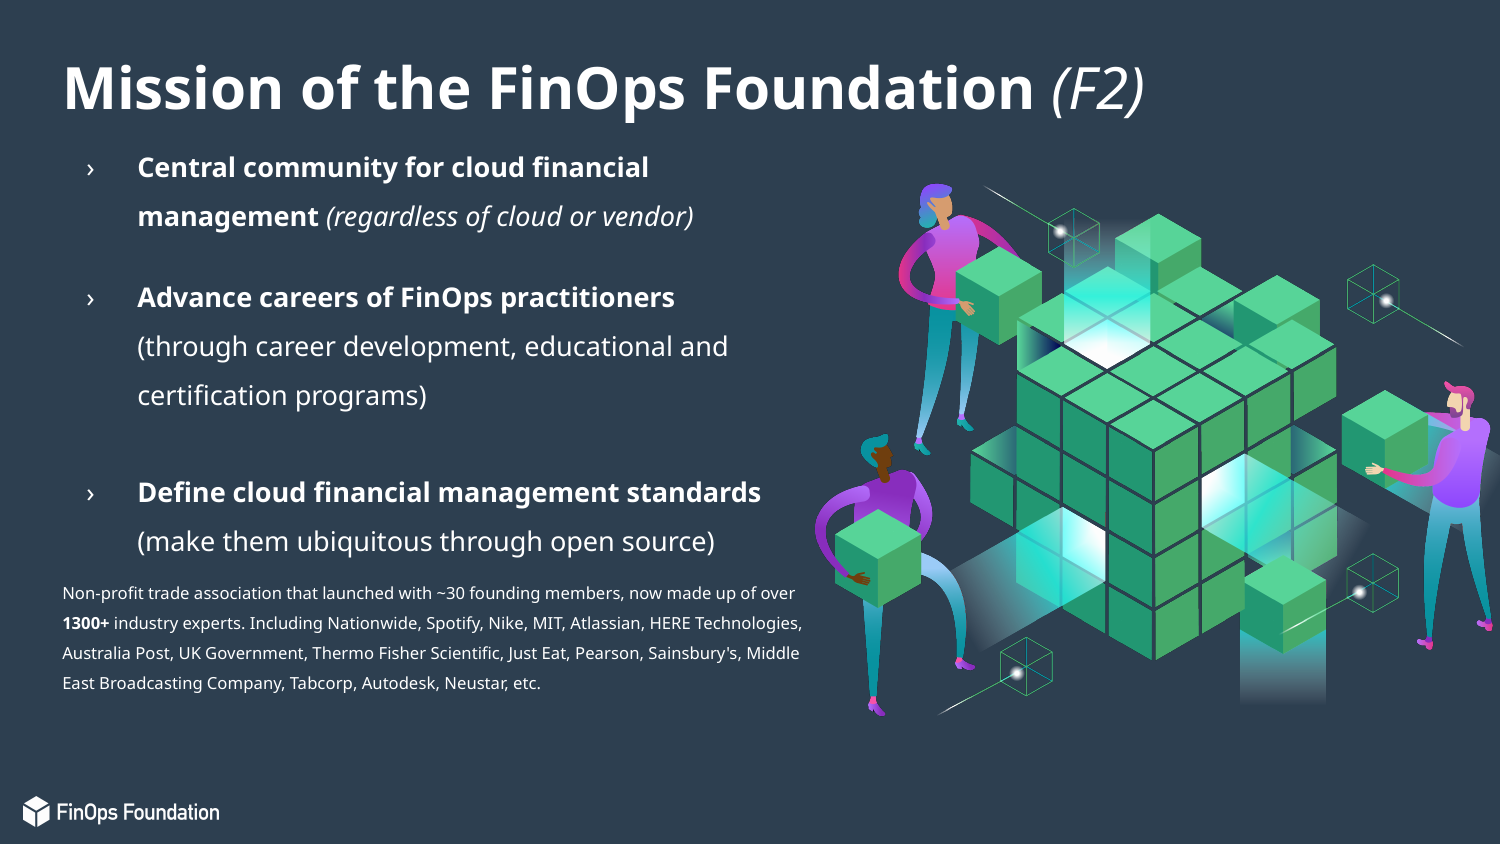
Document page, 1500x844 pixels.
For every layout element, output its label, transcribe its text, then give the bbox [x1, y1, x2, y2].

picture [23, 796, 219, 827]
title Mission of the FinOps Foundation (F2) [51, 38, 1449, 133]
picture [740, 86, 1500, 799]
list Central community for cloud financial management (regardless of cloud or vendor) Advance careers of FinOps practitioners (through career development, educational and certification programs) Define cloud financial management standards (make them ubiquitous through open source) Non-profit trade association that launched with ~30 founding members, now made up of over 1300+ industry experts. Including Nationwide, Spotify, Nike, MIT, Atlassian, HERE Technologies, Australia Post, UK Government, Thermo Fisher Scientific, Just Eat, Pearson, Sainsbury's, Middle East Broadcasting Company, Tabcorp, Autodesk, Neustar, etc. [51, 133, 735, 783]
